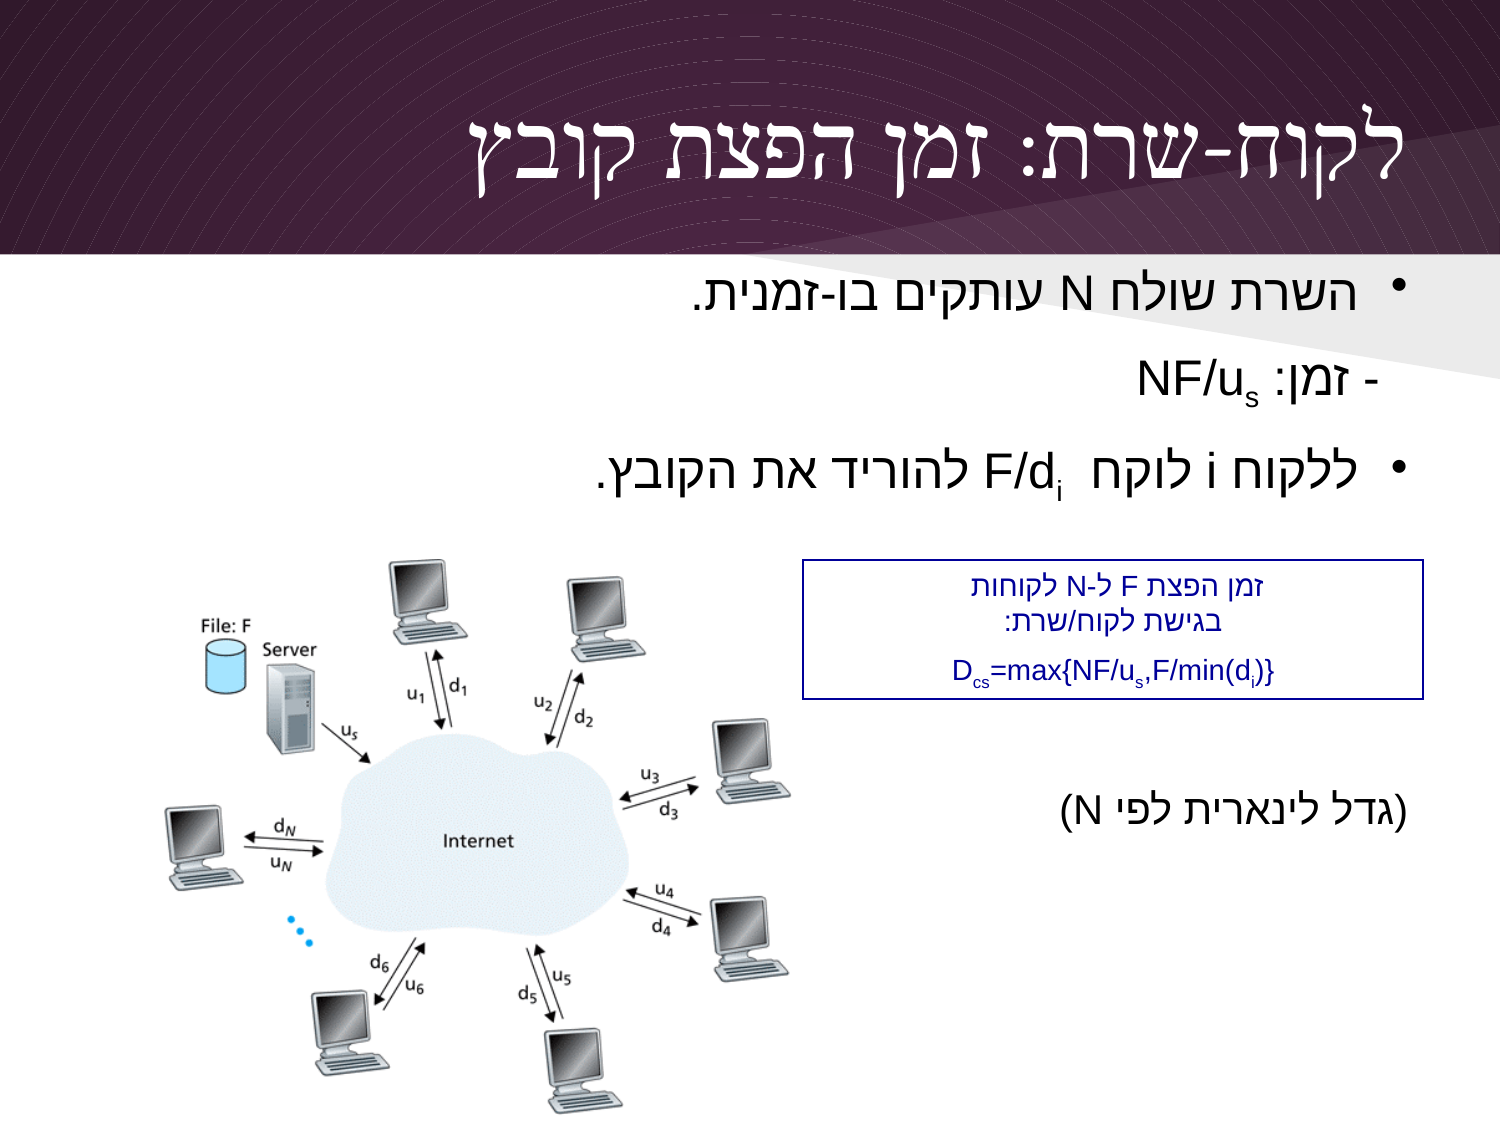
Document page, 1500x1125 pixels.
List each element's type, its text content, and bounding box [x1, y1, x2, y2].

picture [76, 559, 792, 1125]
title לקוח-שרת: זמן הפצת קובץ [75, 45, 1425, 233]
text_box זמן הפצת F ל-N לקוחות בגישת לקוח/שרת: Dcs=max{NF/us,F/min(di)} [802, 559, 1424, 699]
text_box השרת שולח N עותקים בו-זמנית. - זמן: NF/us ללקוח i לוקח F/di להוריד את הקובץ. (גדל לינארית לפי N) [118, 252, 1424, 840]
